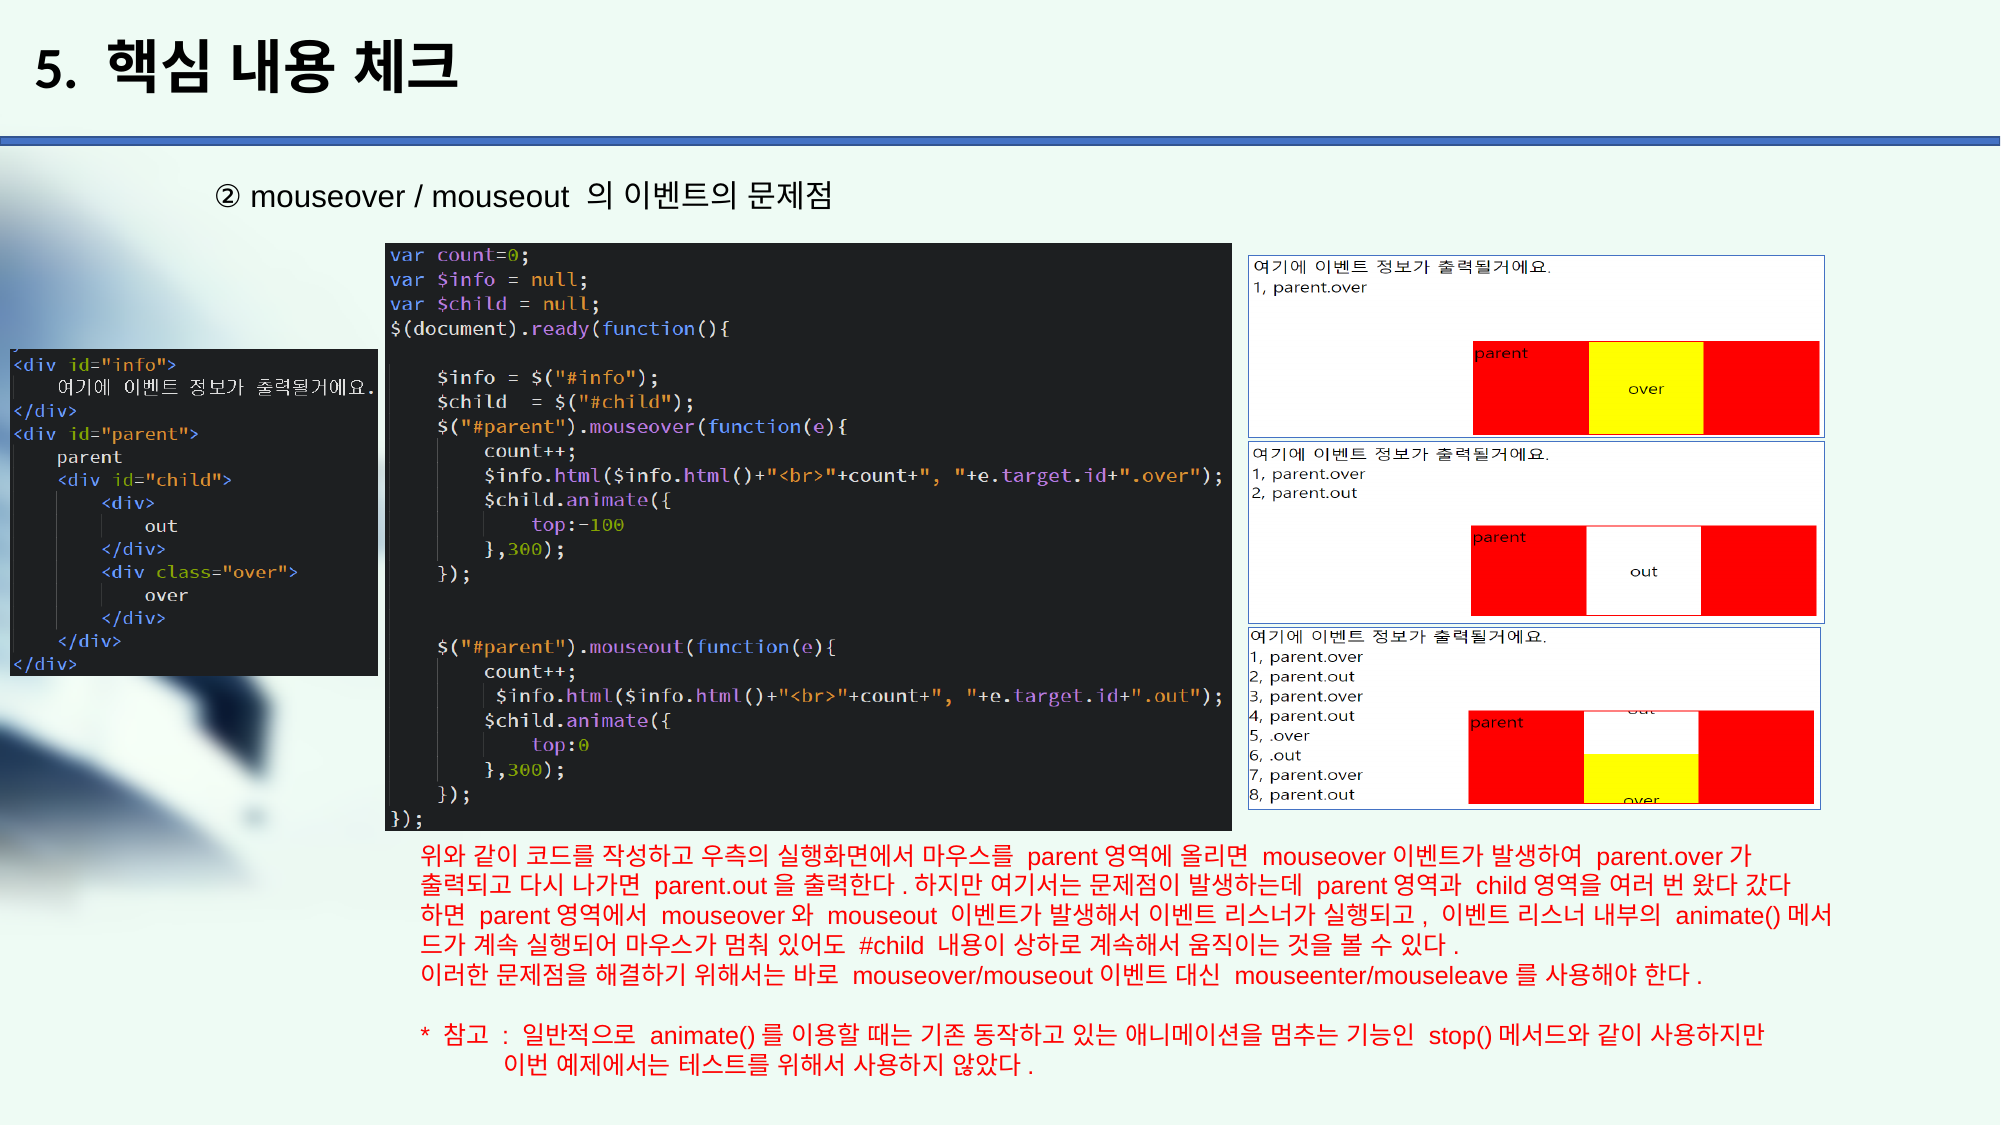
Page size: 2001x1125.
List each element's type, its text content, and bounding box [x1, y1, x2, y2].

text_box 위와 같이 코드를 작성하고 우측의 실행화면에서 마우스를 parent영역에 올리면 mouseover이벤트가 발생하여 parent.over가 출력되고 다시 나가면 parent.out을 출력한다.하지만 여기서는 문제점이 발생하는데 parent영역과 child영역을 여러 번 왔다 갔다 하면 parent영역에서 mouseover와 mouseout 이벤트가 발생해서 이벤트 리스너가 실행되고, 이벤트 리스너 내부의 animate()메서 드가 계속 실행되어 마우스가 멈춰 있어도 #child 내용이 상하로 계속해서 움직이는 것을 볼 수 있다. 이러한 문제점을 해결하기 위해서는 바로 mouseover/mouseout이벤트 대신 mouseenter/mouseleave를 사용해야 한다. * 참고 : 일반적으로 animate()를 이용할 때는 기존 동작하고 있는 애니메이션을 멈추는 기능인 stop()메서드와 같이 사용하지만 이번 예제에서는 테스트를 위해서 사용하지 않았다. [405, 832, 1849, 1088]
text_box ② mouseover / mouseout 의 이벤트의 문제점 [163, 150, 1922, 278]
title 5. 핵심 내용 체크 [19, 14, 1745, 126]
picture [0, 146, 2000, 1125]
picture [0, 0, 2000, 136]
